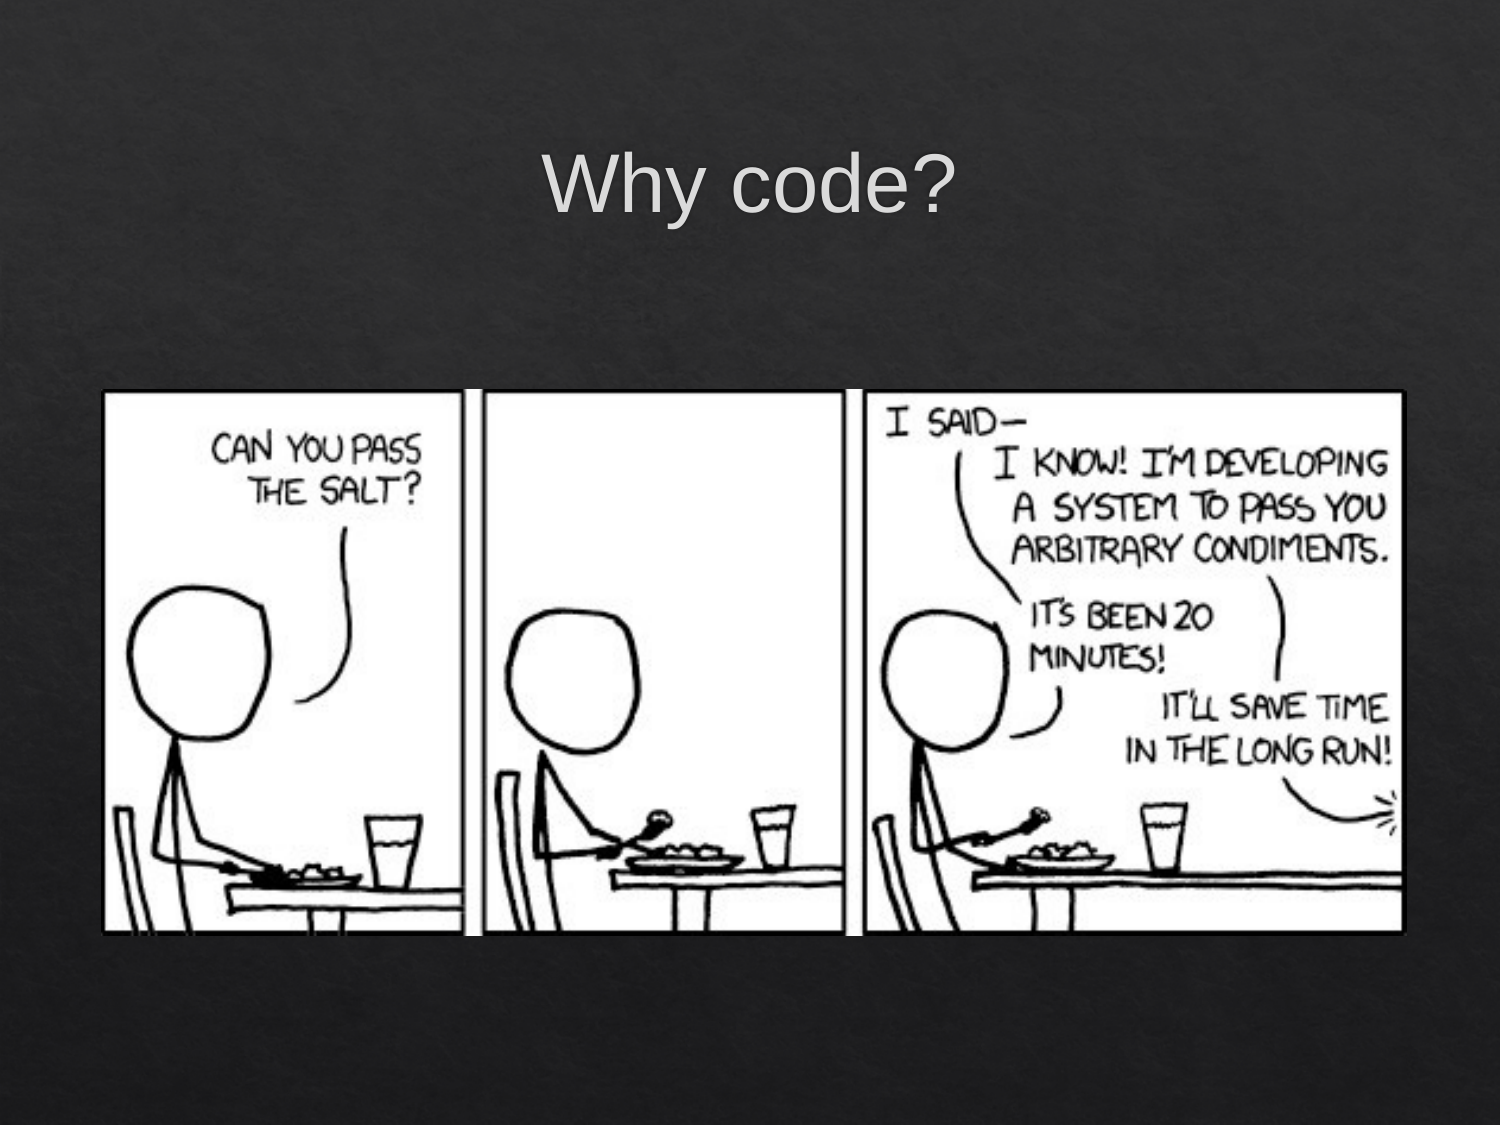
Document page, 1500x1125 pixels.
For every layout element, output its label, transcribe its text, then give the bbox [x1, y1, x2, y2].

title Why code? [112, 99, 1387, 260]
picture [100, 389, 1407, 937]
